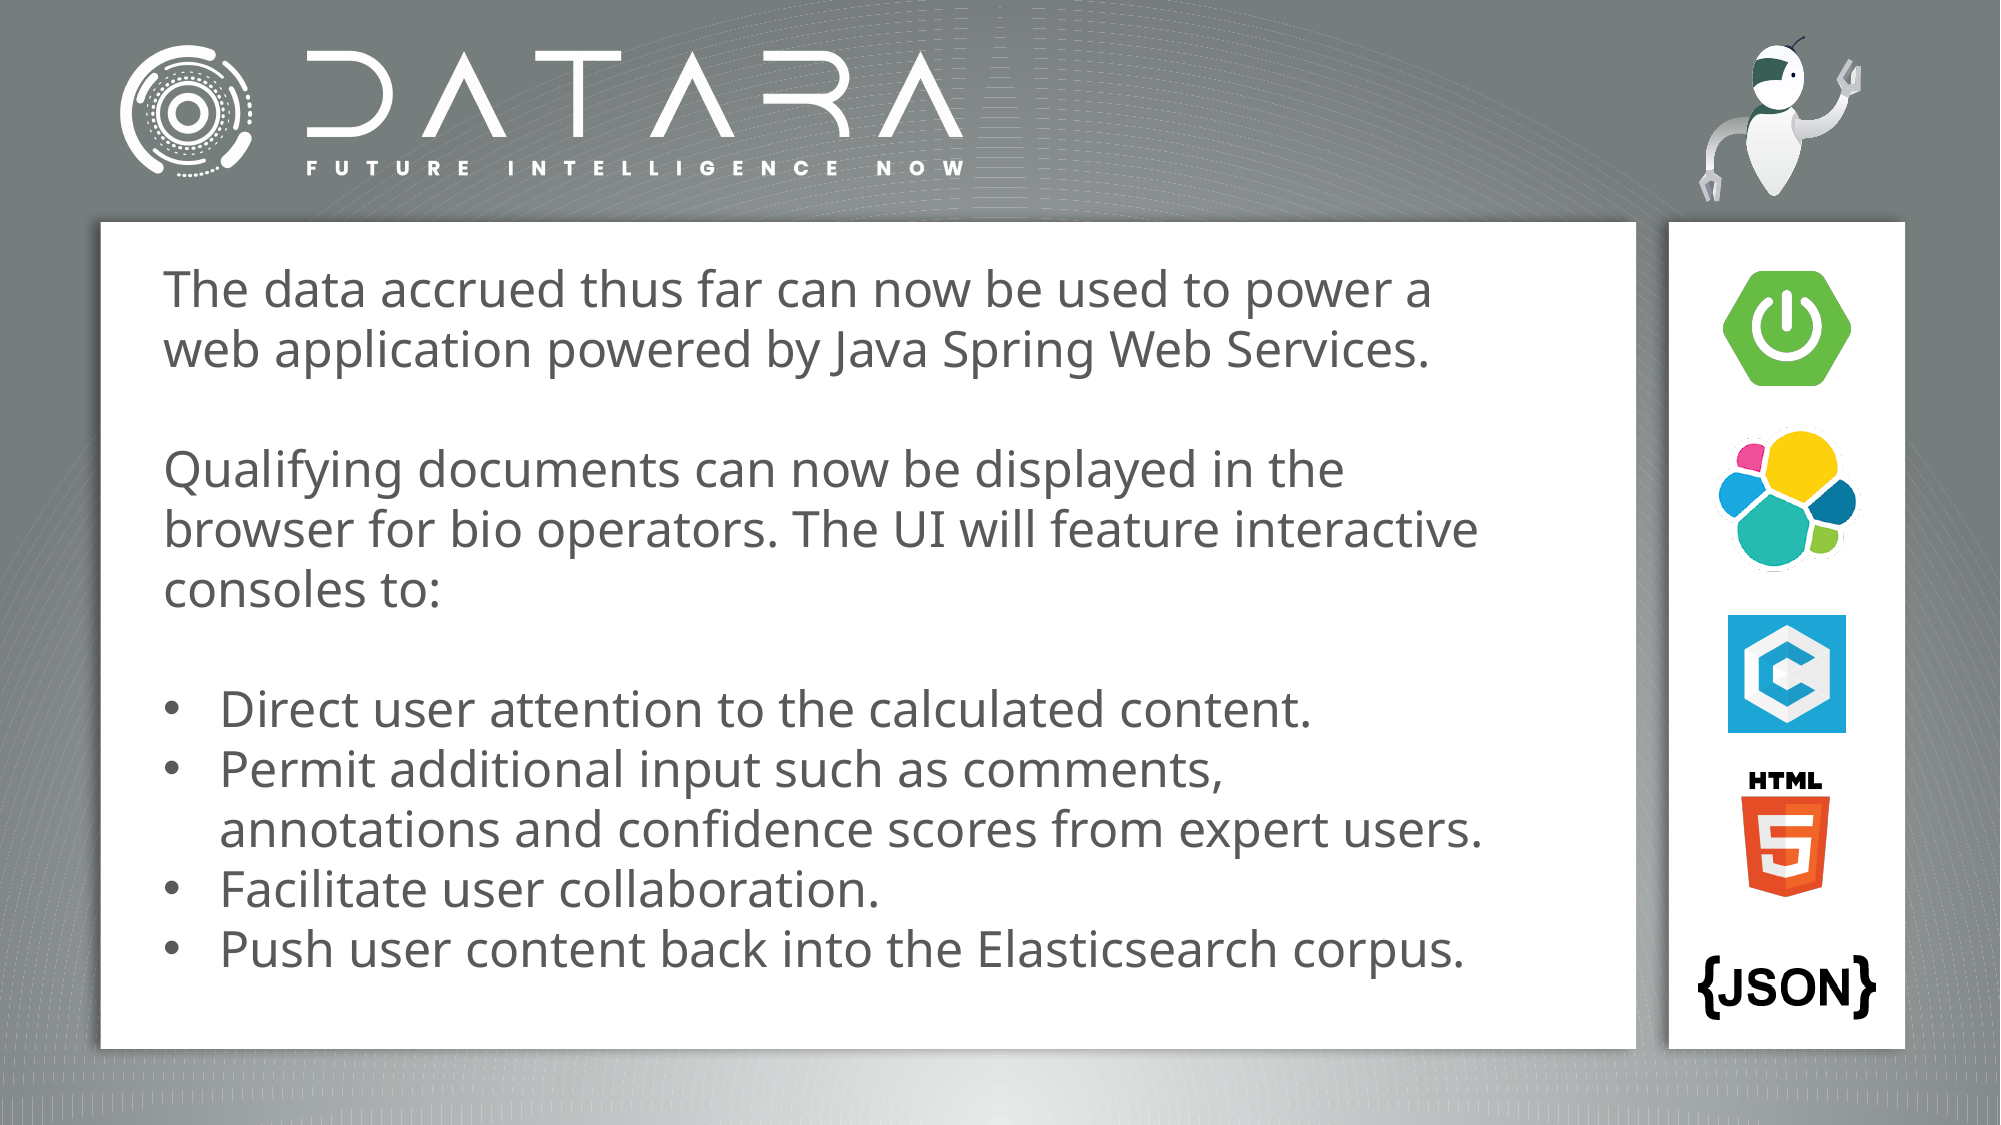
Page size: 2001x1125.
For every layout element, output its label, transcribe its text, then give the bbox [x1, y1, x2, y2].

picture [1713, 425, 1861, 572]
picture [1728, 615, 1846, 733]
text_box [100, 221, 1637, 1050]
picture [100, 25, 983, 197]
text_box The data accrued thus far can now be used to power a web application powered by Java Spring Web Services. Qualifying documents can now be displayed in the browser for bio operators. The UI will feature interactive consoles to: Direct user attention to the calculated content. Permit additional input such as comments, annotations and confidence scores from expert users. Facilitate user collaboration. Push user content back into the Elasticsearch corpus. [148, 250, 1524, 985]
picture [1679, 772, 1889, 1098]
text_box [1668, 221, 1906, 1050]
text_box [0, 0, 2000, 1125]
picture [1723, 271, 1851, 386]
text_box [1698, 35, 1861, 202]
